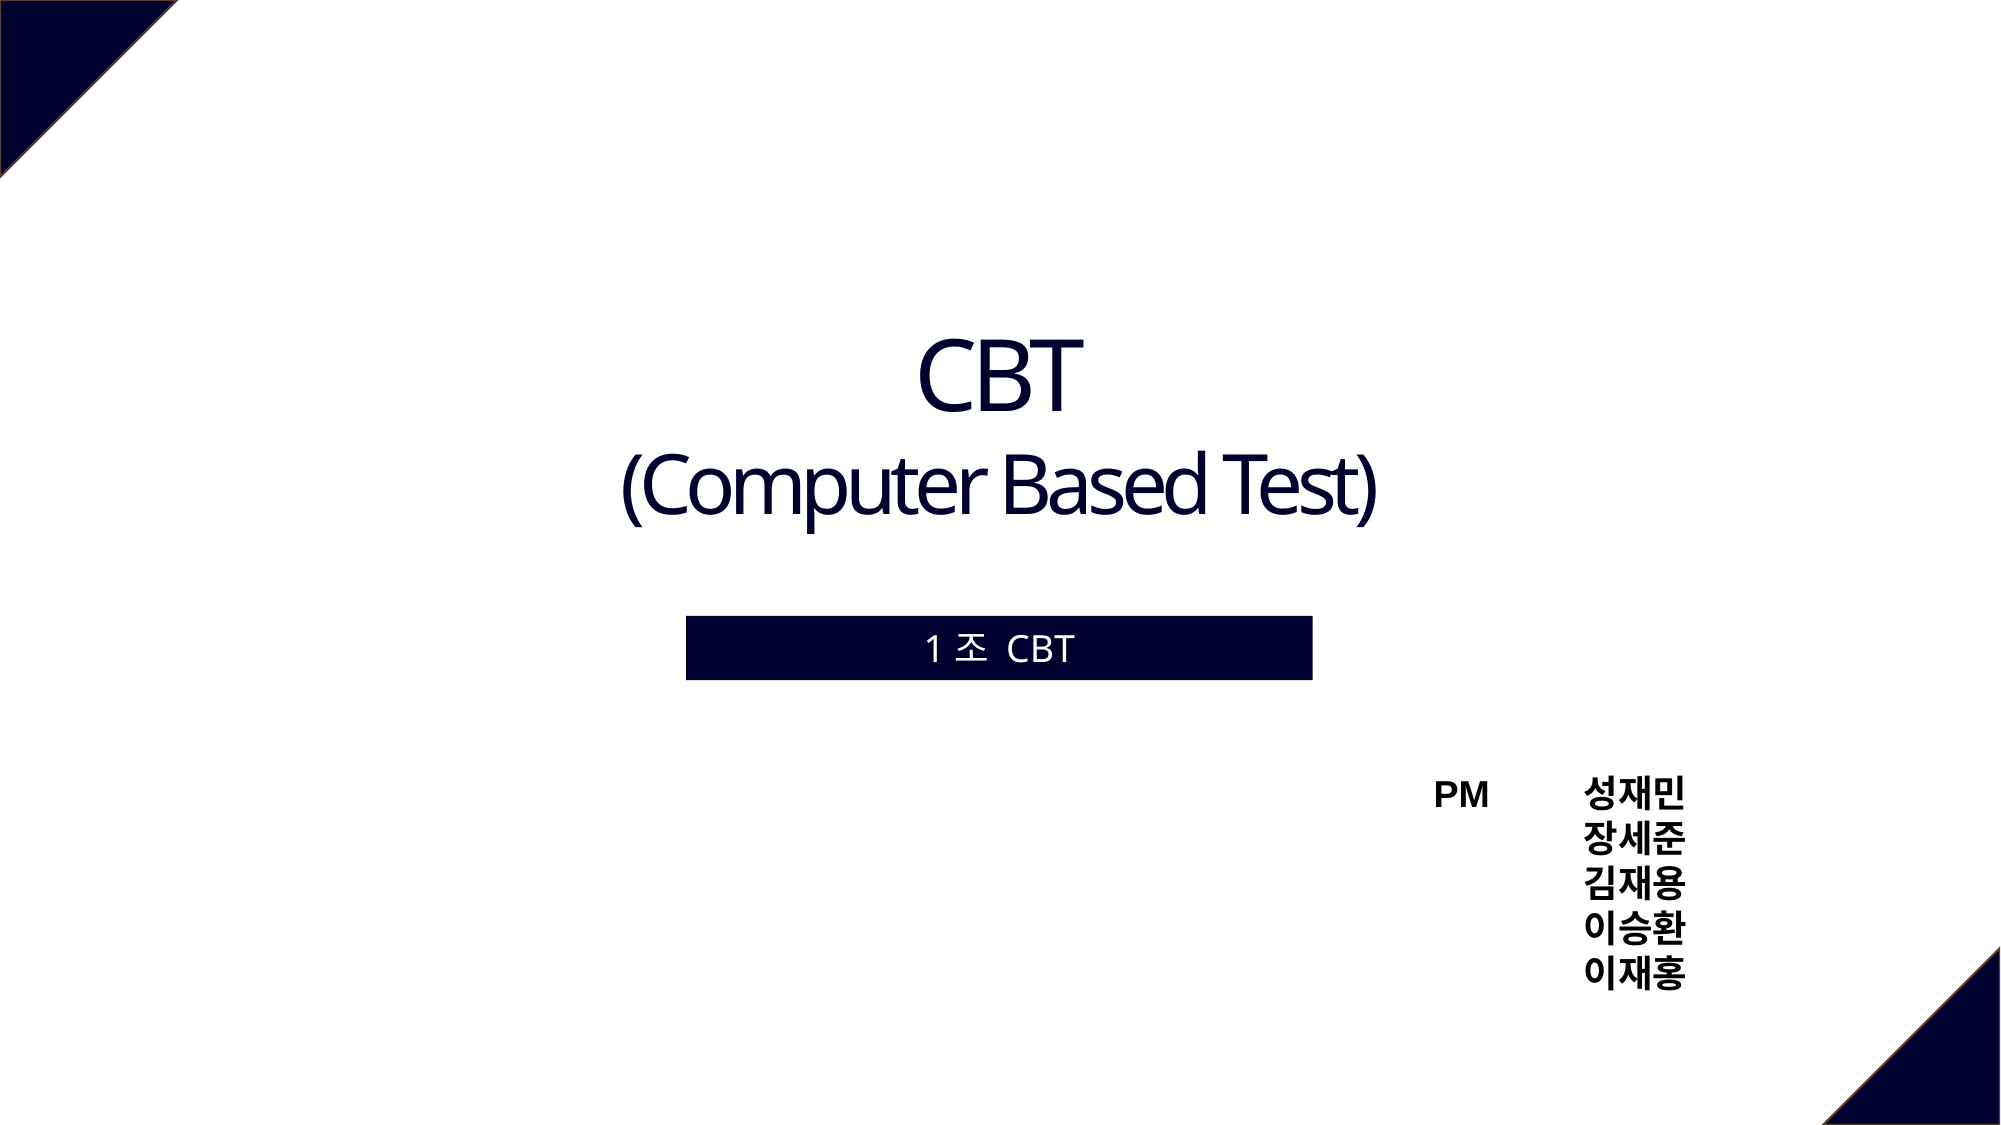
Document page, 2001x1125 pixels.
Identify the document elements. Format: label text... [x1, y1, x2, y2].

text_box PM 성재민 장세준 김재용 이승환 이재홍 [1418, 762, 1830, 1003]
text_box CBT (Computer Based Test) [214, 304, 1786, 539]
text_box 1조 CBT [685, 615, 1314, 681]
